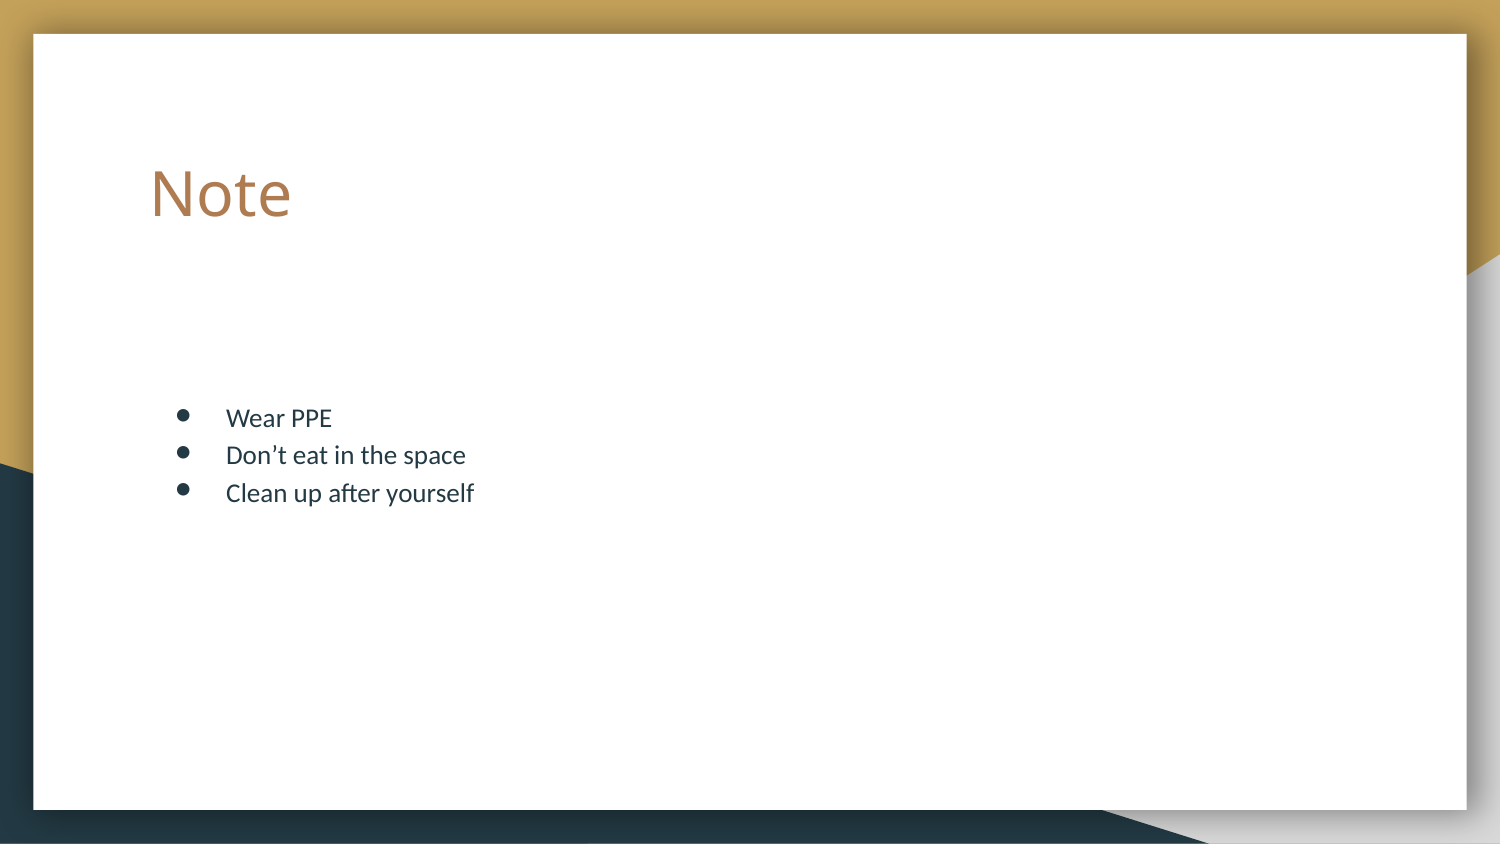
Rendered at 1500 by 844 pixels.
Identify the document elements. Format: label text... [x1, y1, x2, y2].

list Wear PPE Don’t eat in the space Clean up after yourself [136, 380, 745, 729]
title Note [134, 138, 743, 366]
